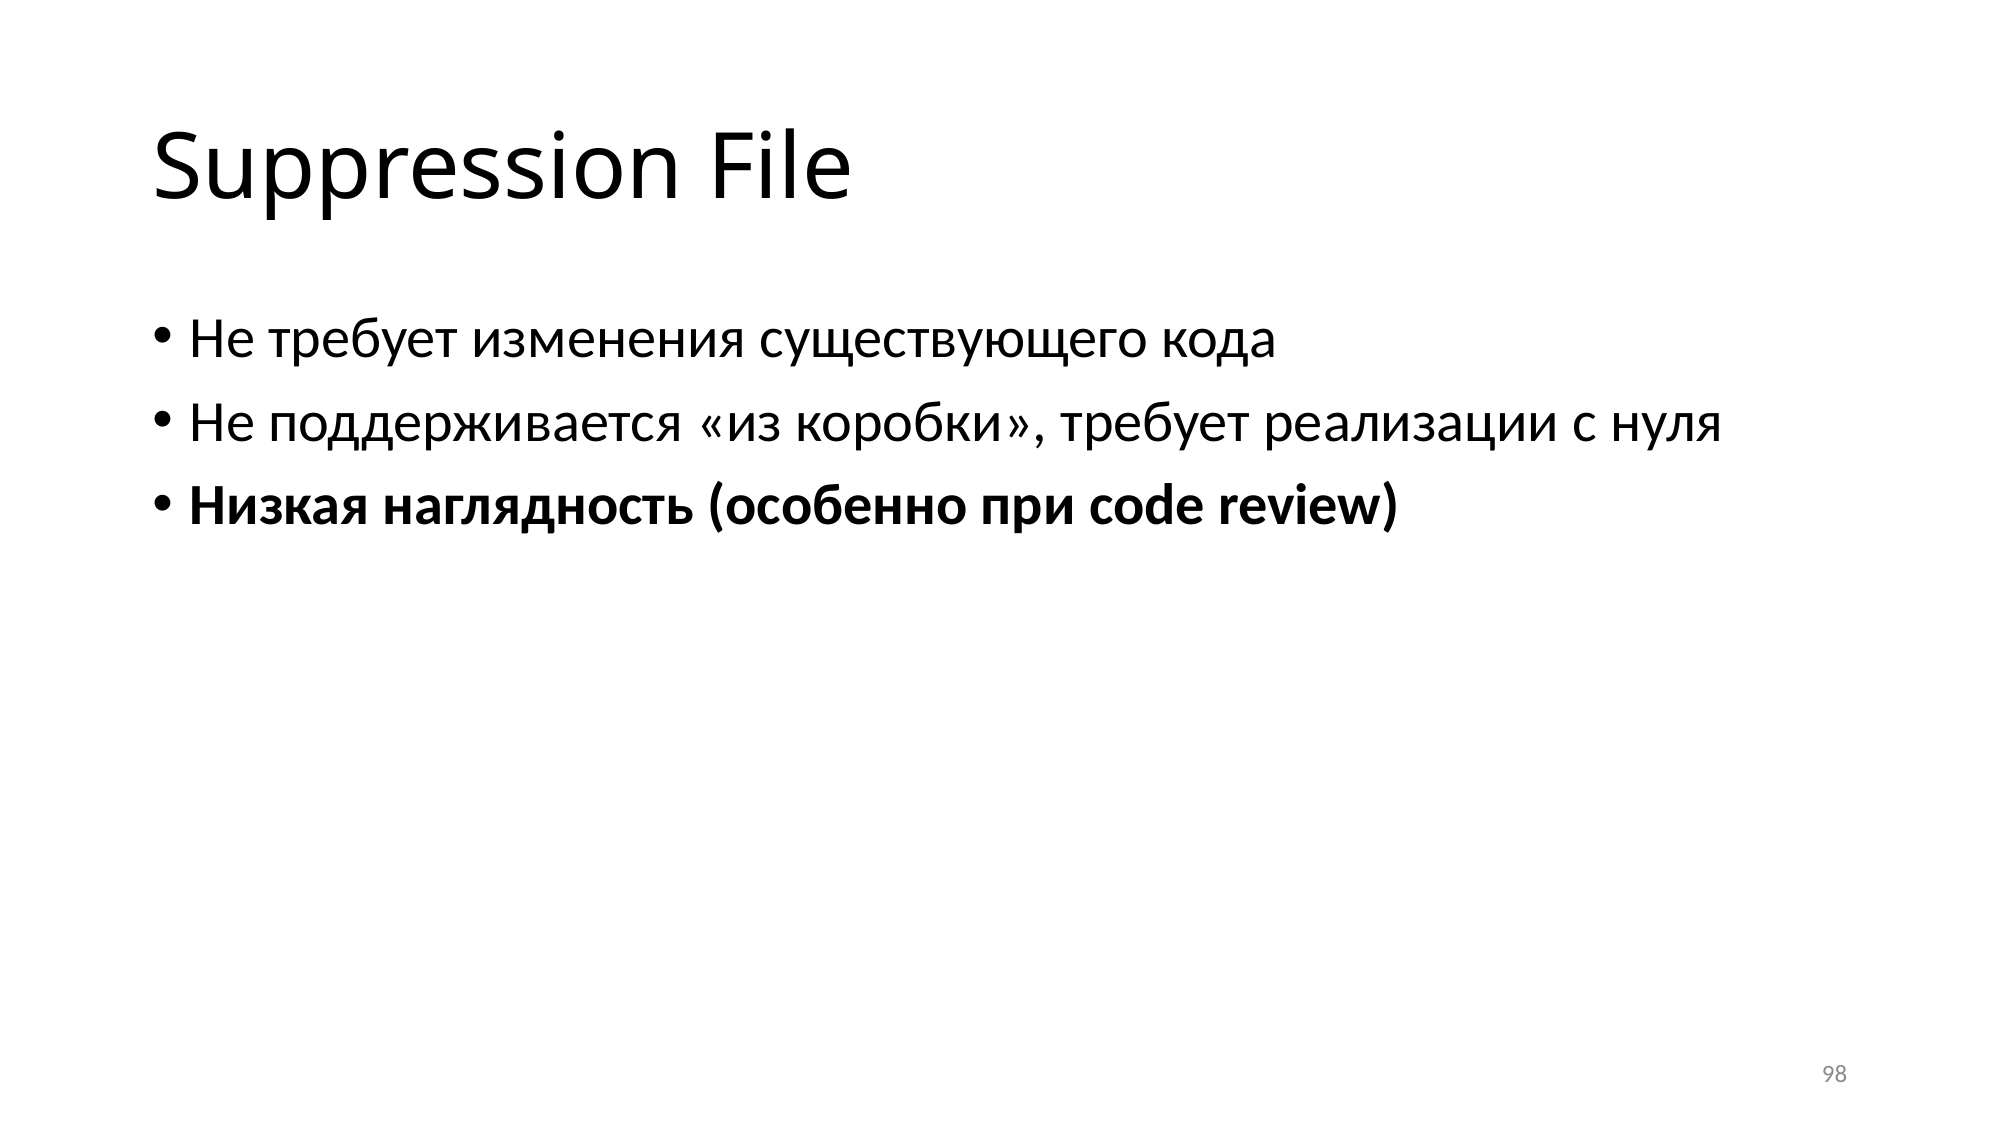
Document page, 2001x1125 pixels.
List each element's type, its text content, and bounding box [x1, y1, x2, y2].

title Suppression File [137, 59, 1863, 278]
list Не требует изменения существующего кода Не поддерживается «из коробки», требует реализации с нуля Низкая наглядность (особенно при code review) [137, 299, 1863, 1014]
slide_number 98 [1412, 1042, 1863, 1103]
